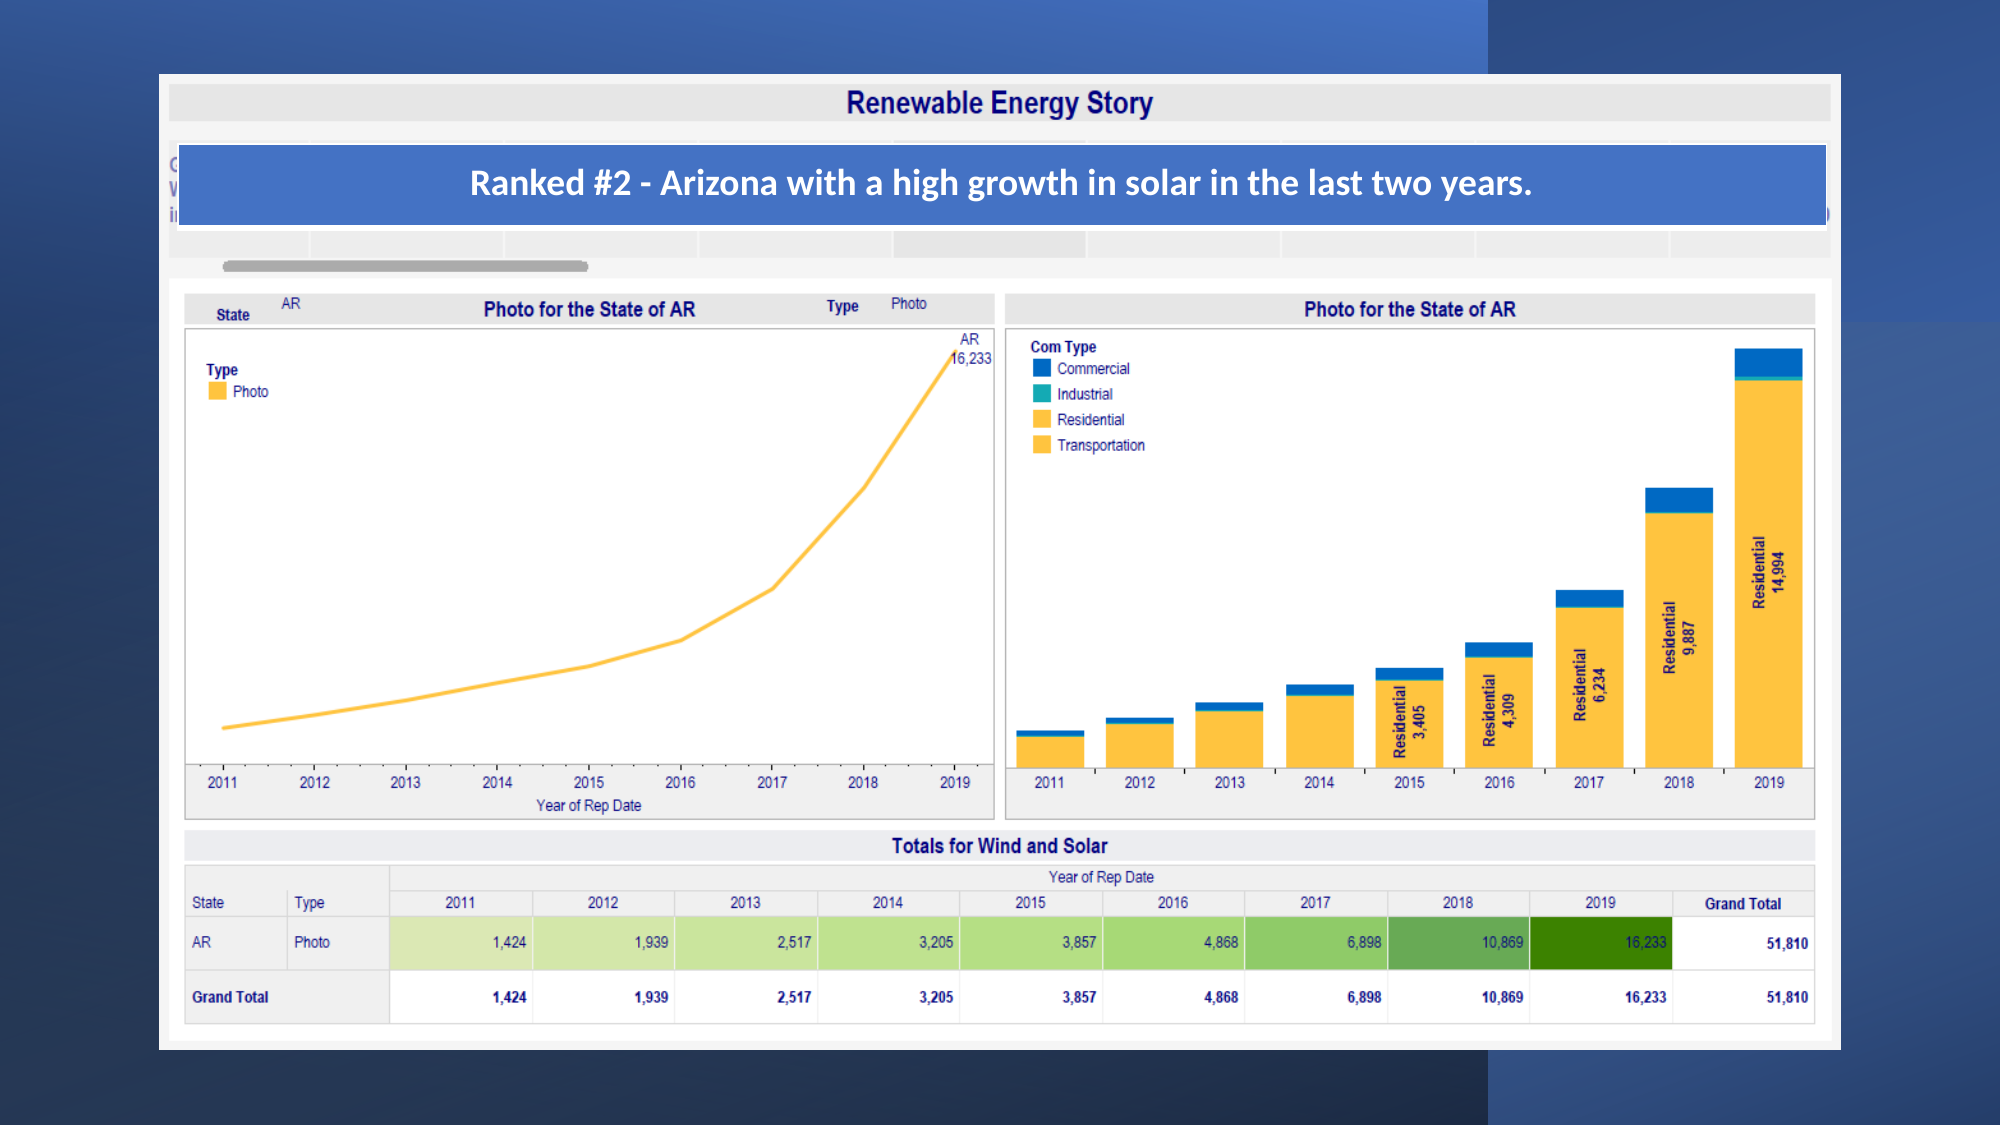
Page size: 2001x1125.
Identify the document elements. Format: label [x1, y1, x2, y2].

text_box [0, 0, 1489, 321]
text_box [1489, 0, 2000, 321]
picture [159, 74, 1841, 1050]
text_box [0, 321, 2000, 1125]
